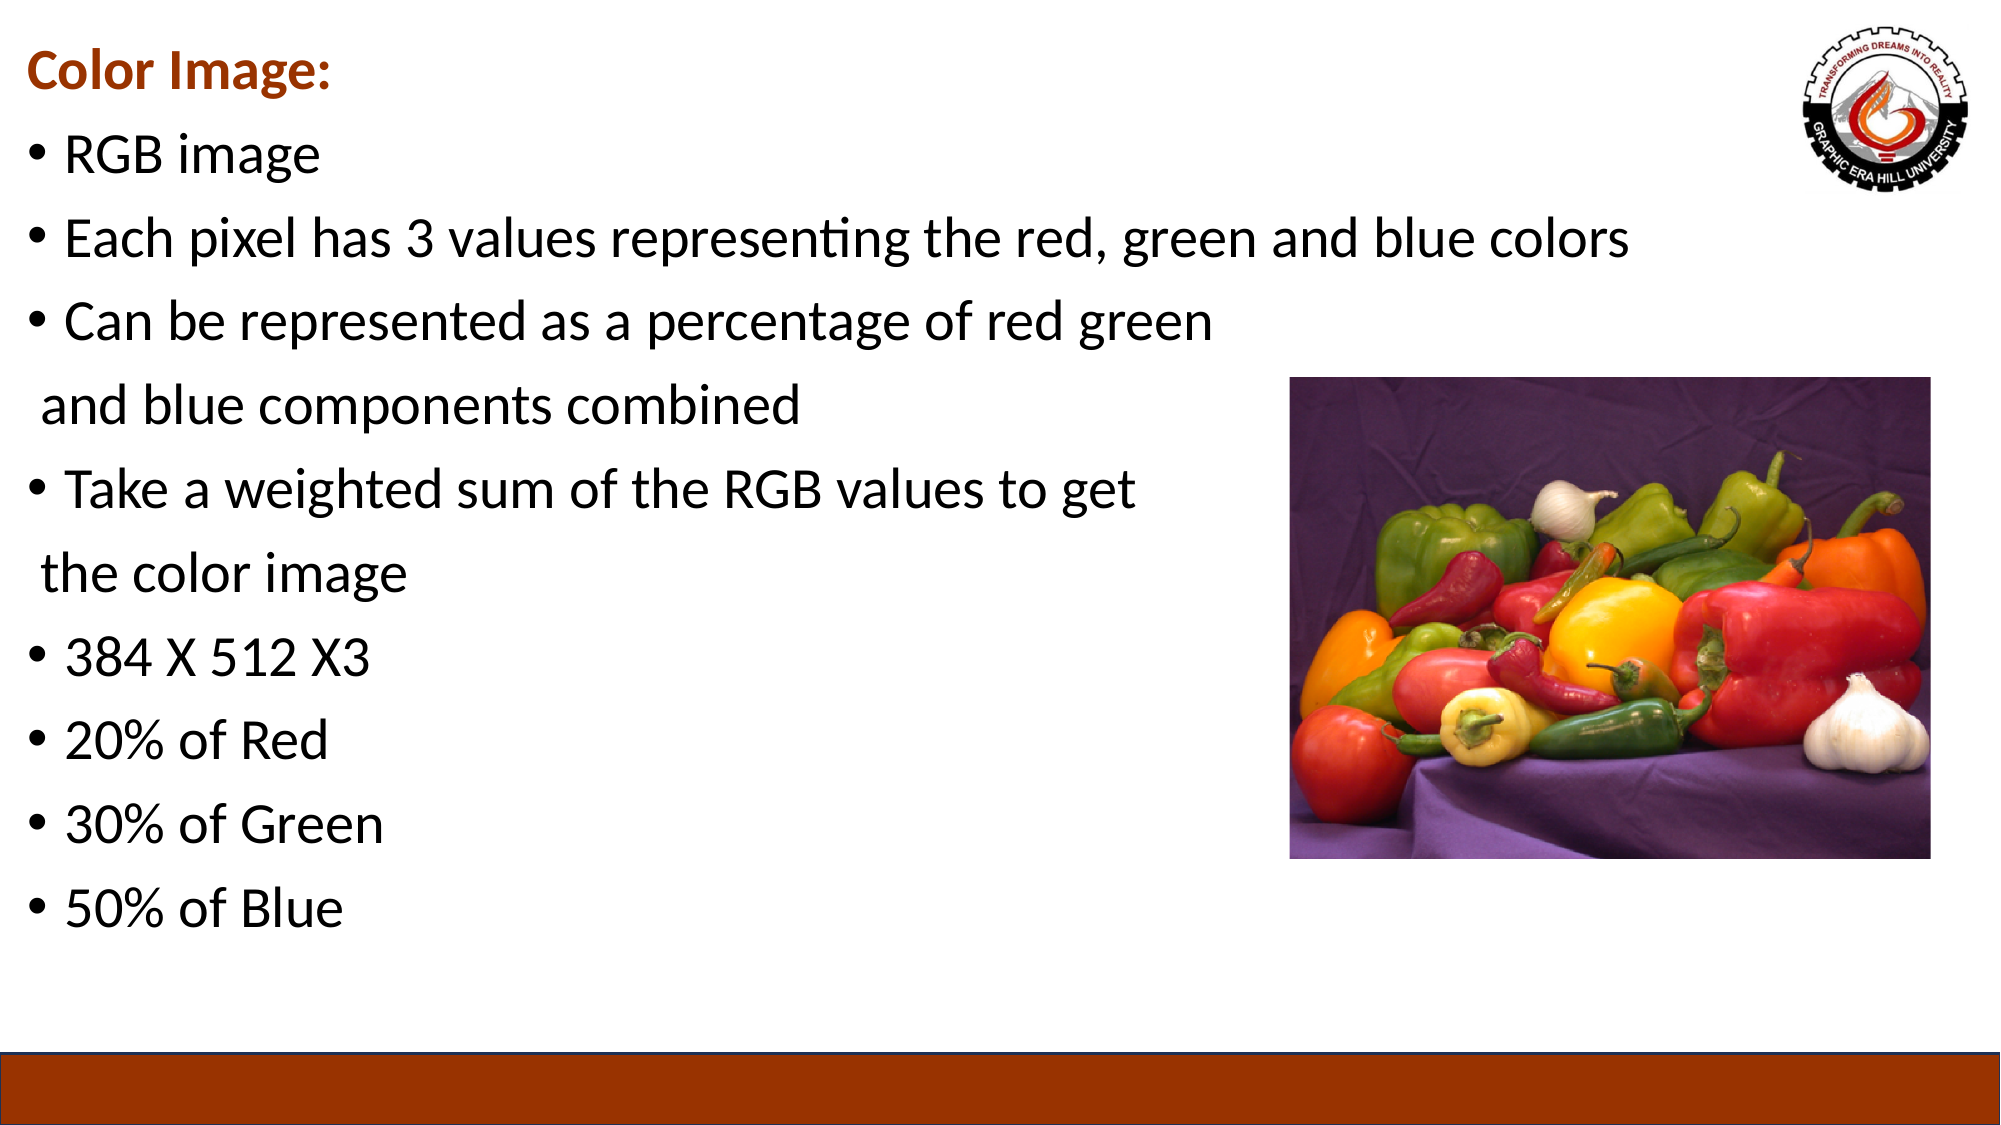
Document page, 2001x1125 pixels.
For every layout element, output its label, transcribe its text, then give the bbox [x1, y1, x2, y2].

picture [1244, 337, 1958, 885]
text_box [0, 1052, 2000, 1125]
picture [1774, 0, 1994, 219]
list Color Image: RGB image Each pixel has 3 values representing the red, green and blue colors Can be represented as a percentage of red green and blue components combined Take a weighted sum of the RGB values to get the color image 384 X 512 X3 20% of Red 30% of Green 50% of Blue [11, 31, 1972, 1052]
